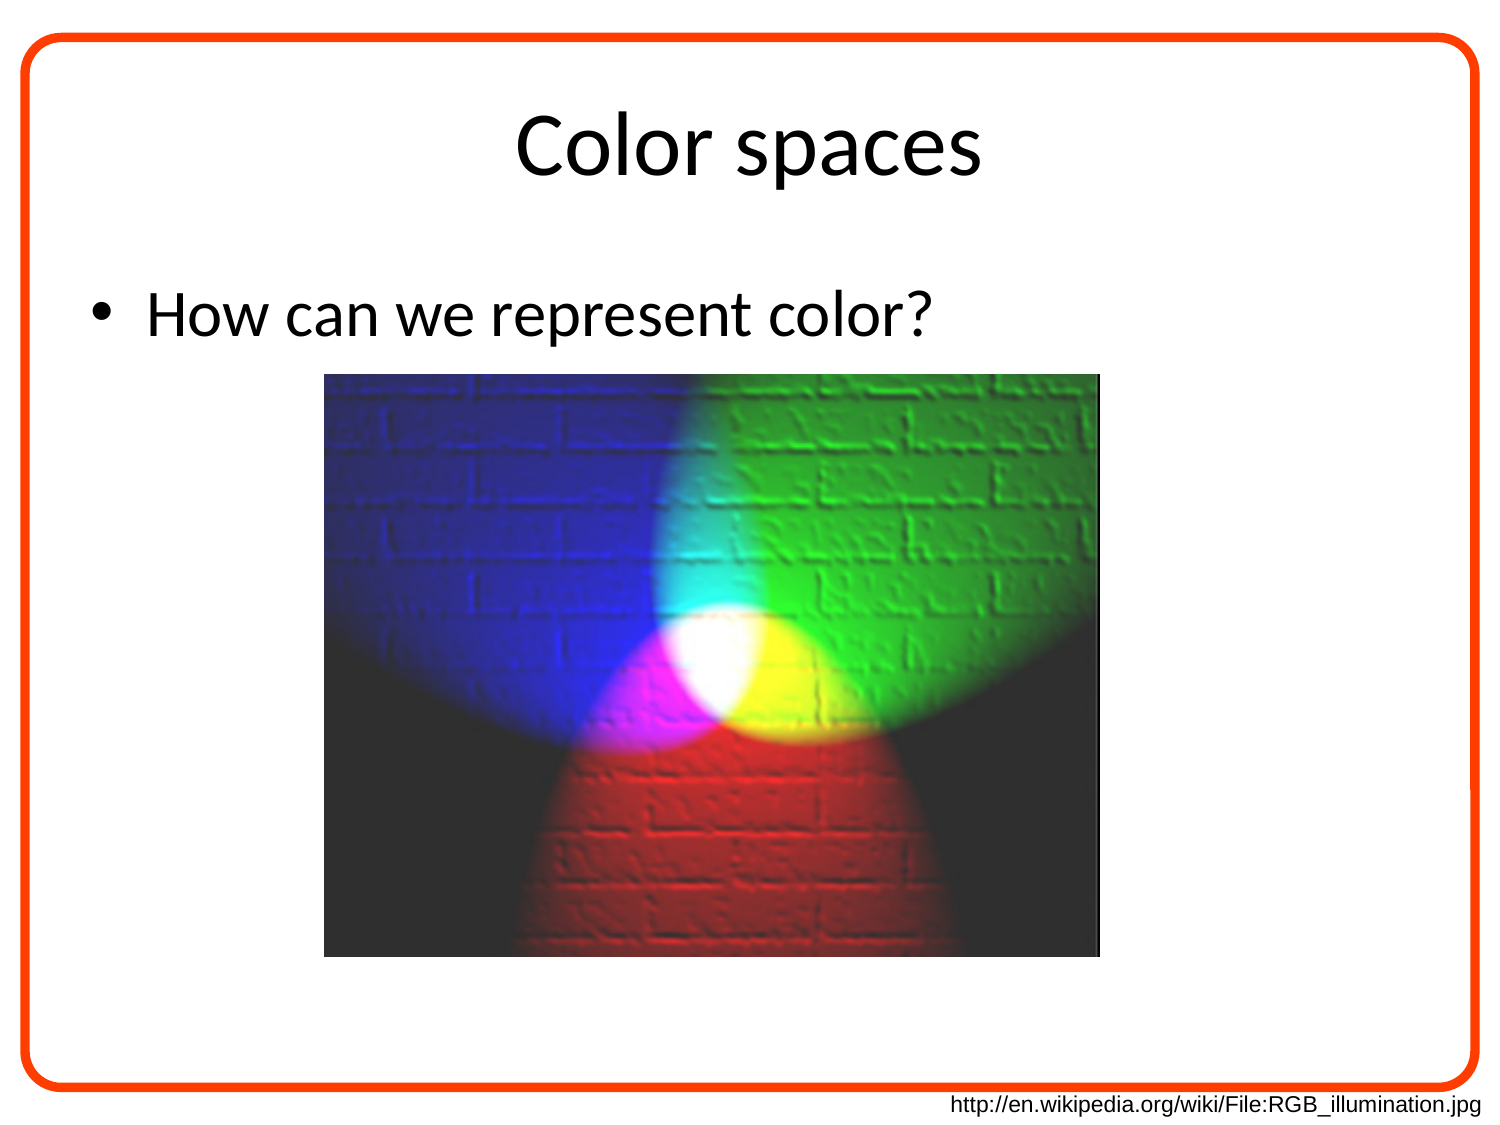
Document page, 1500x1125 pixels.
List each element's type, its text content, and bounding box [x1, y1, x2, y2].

list How can we represent color? [75, 262, 1425, 1005]
title Color spaces [75, 45, 1425, 233]
text_box http://en.wikipedia.org/wiki/File:RGB_illumination.jpg [935, 1082, 1498, 1125]
picture [324, 374, 1101, 957]
